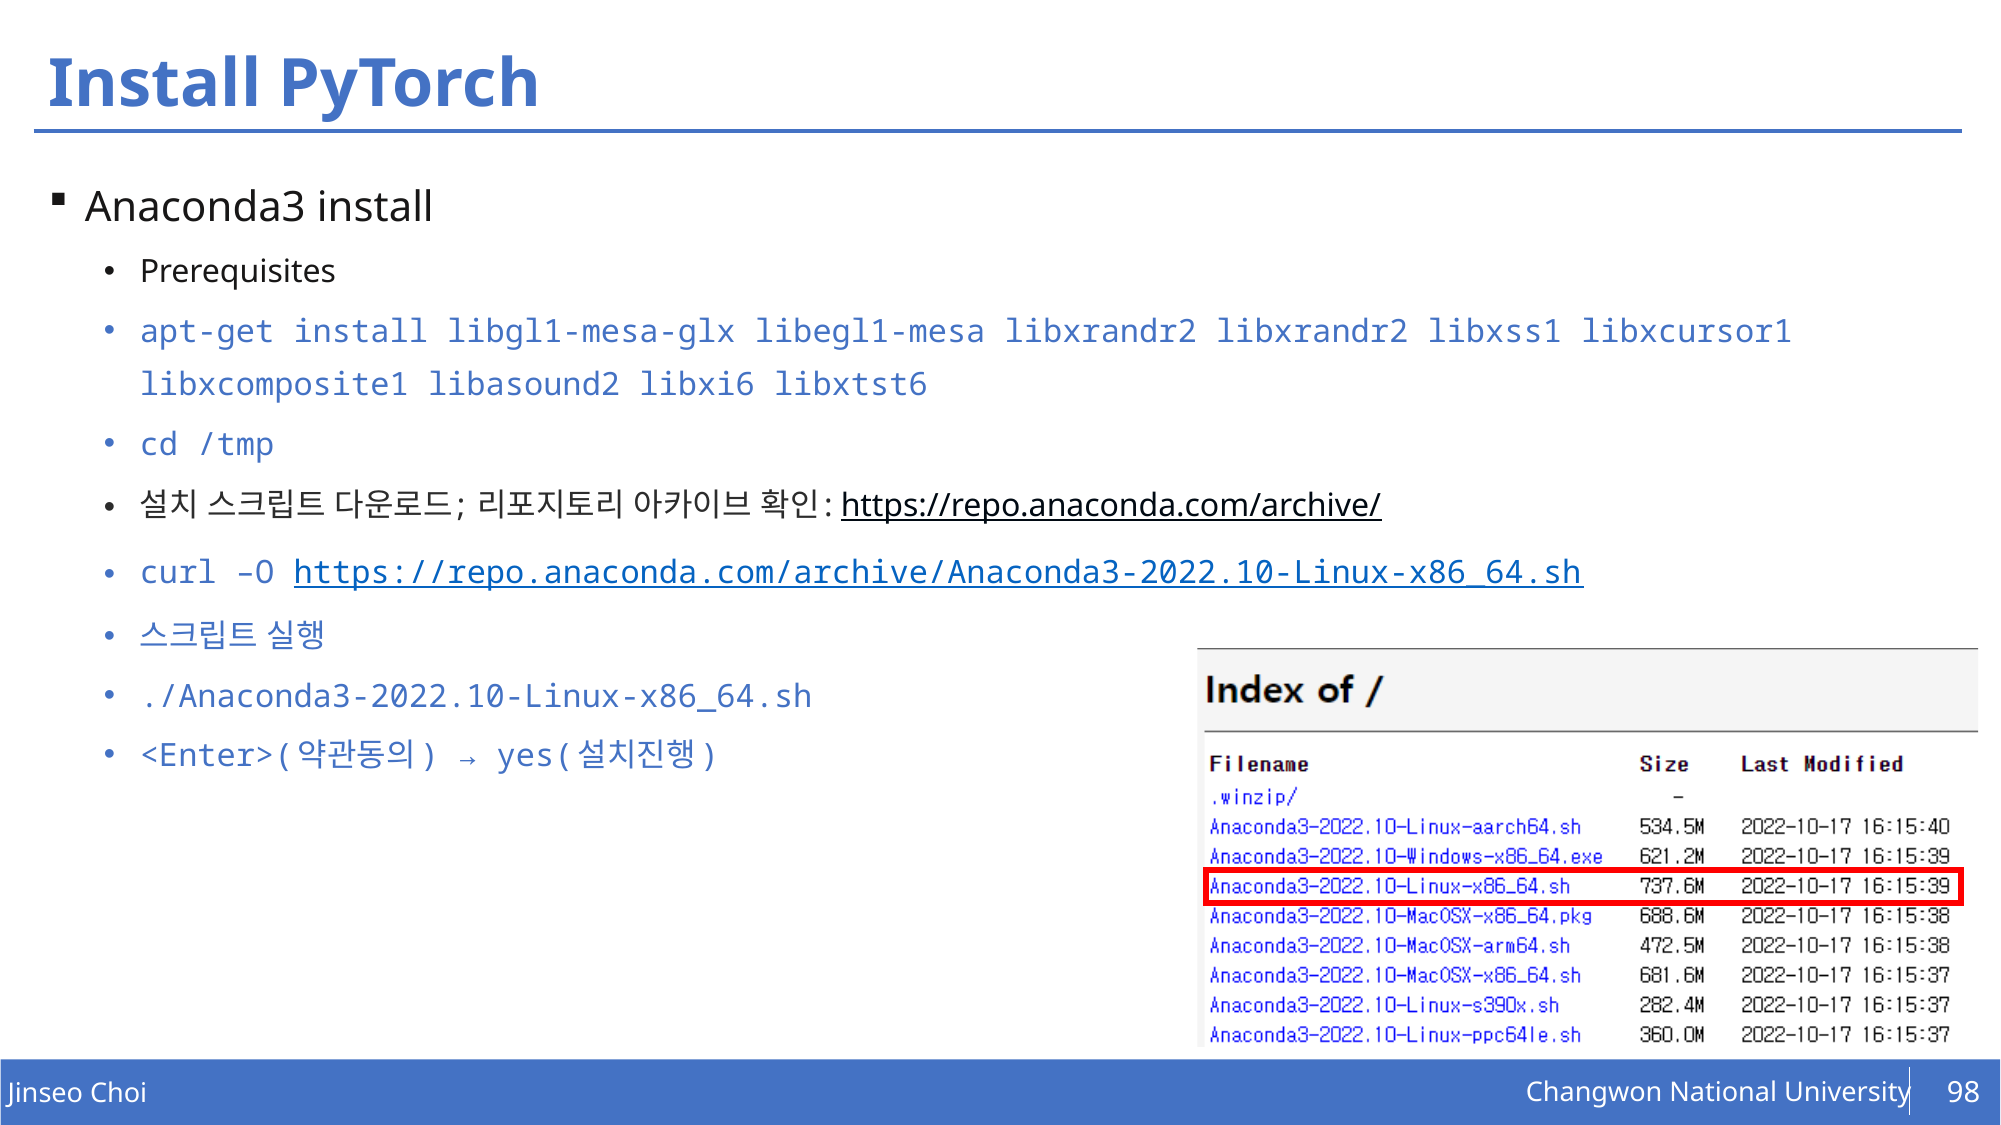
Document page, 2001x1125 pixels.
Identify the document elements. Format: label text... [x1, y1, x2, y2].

slide_number 98 [1927, 1063, 2000, 1124]
title Install PyTorch [33, 27, 1963, 143]
list Anaconda3 install Prerequisites apt-get install libgl1-mesa-glx libegl1-mesa libxrandr2 libxrandr2 libxss1 libxcursor1 libxcomposite1 libasound2 libxi6 libxtst6 cd /tmp 설치 스크립트 다운로드; 리포지토리 아카이브 확인: https://repo.anaconda.com/archive/ curl –O https://repo.anaconda.com/archive/Anaconda3-2022.10-Linux-x86_64.sh 스크립트 실행 ./Anaconda3-2022.10-Linux-x86_64.sh <Enter>(약관동의) → yes(설치진행) [33, 152, 1963, 997]
picture [1197, 648, 1979, 1047]
